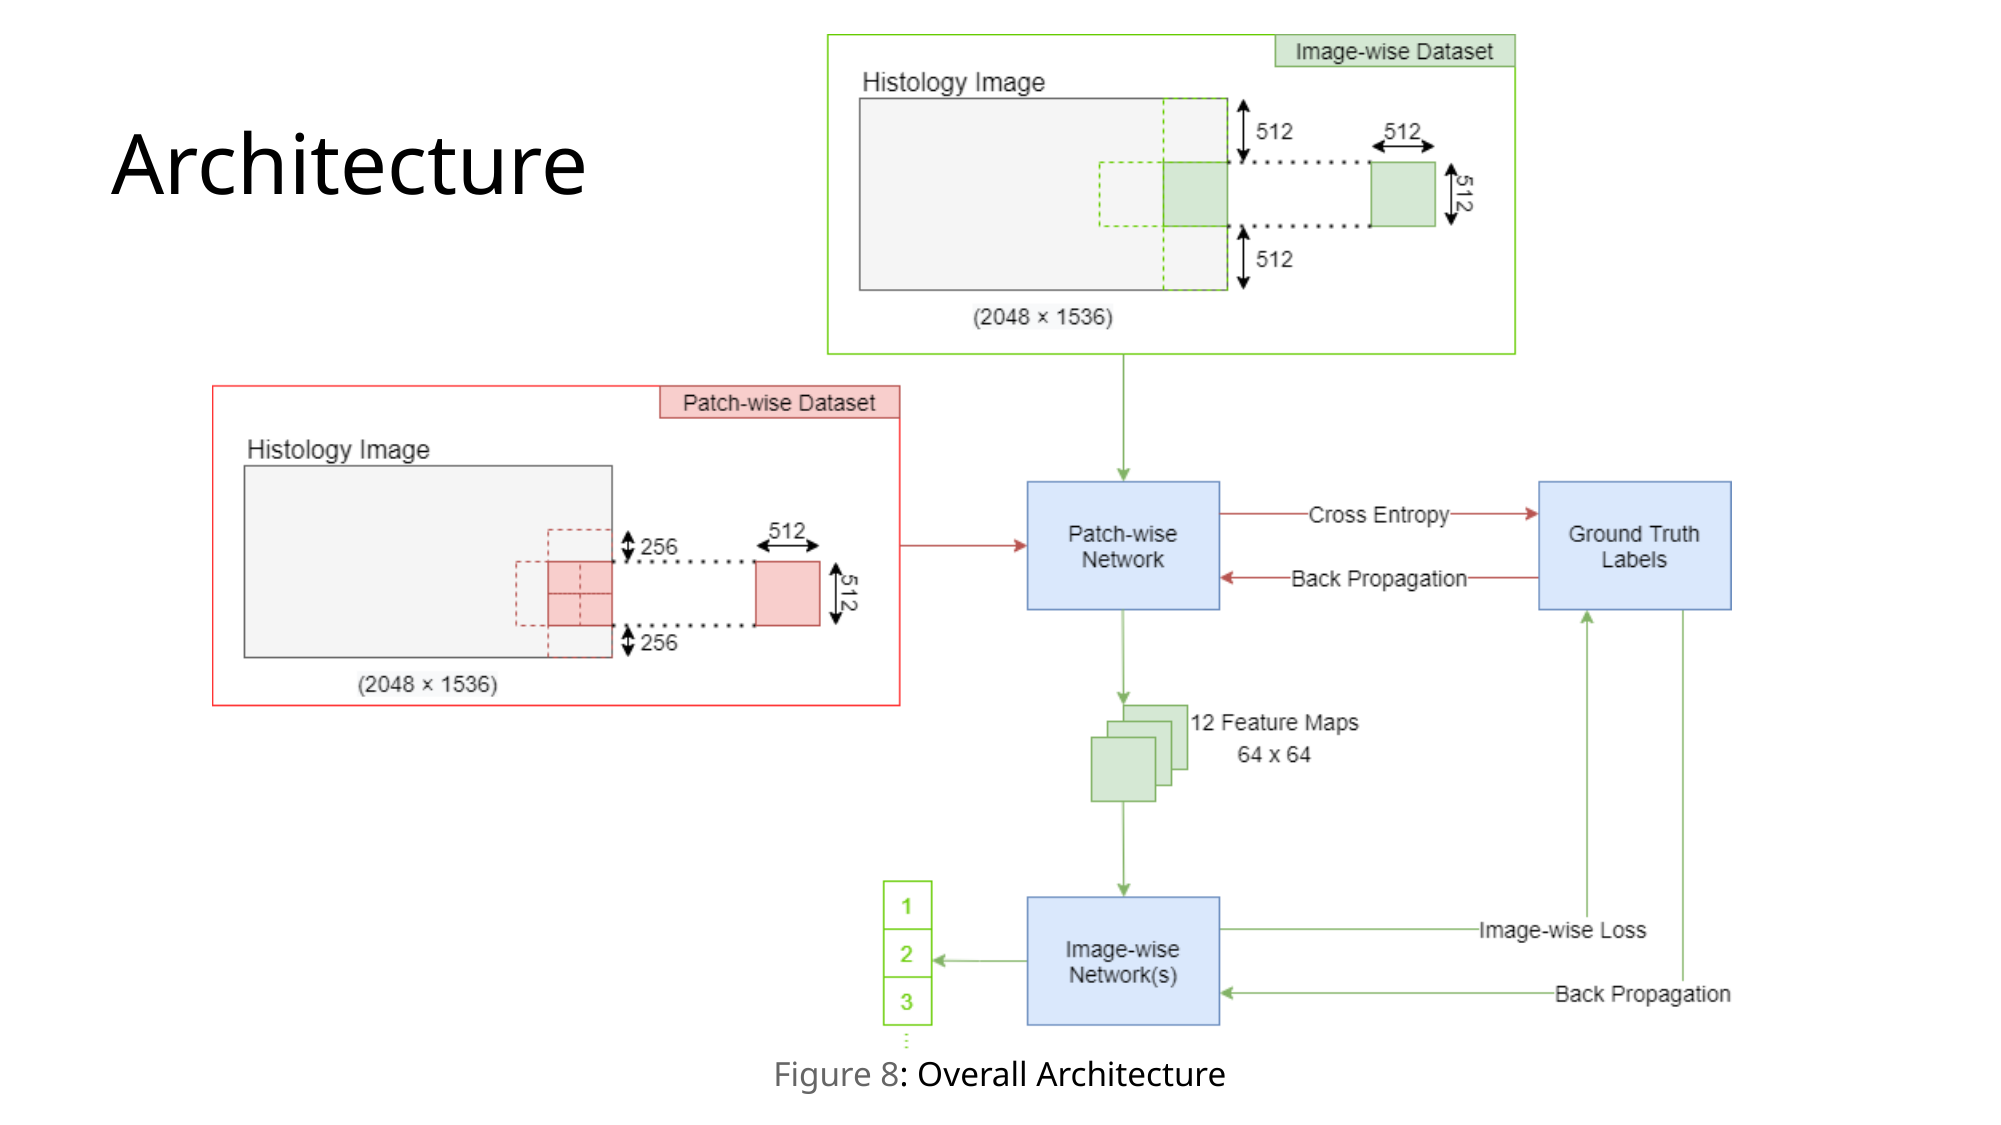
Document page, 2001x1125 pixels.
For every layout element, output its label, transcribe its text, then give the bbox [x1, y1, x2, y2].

picture [212, 33, 1732, 1075]
text_box Figure 8: Overall Architecture [567, 1075, 1433, 1101]
title Architecture [96, 51, 212, 219]
